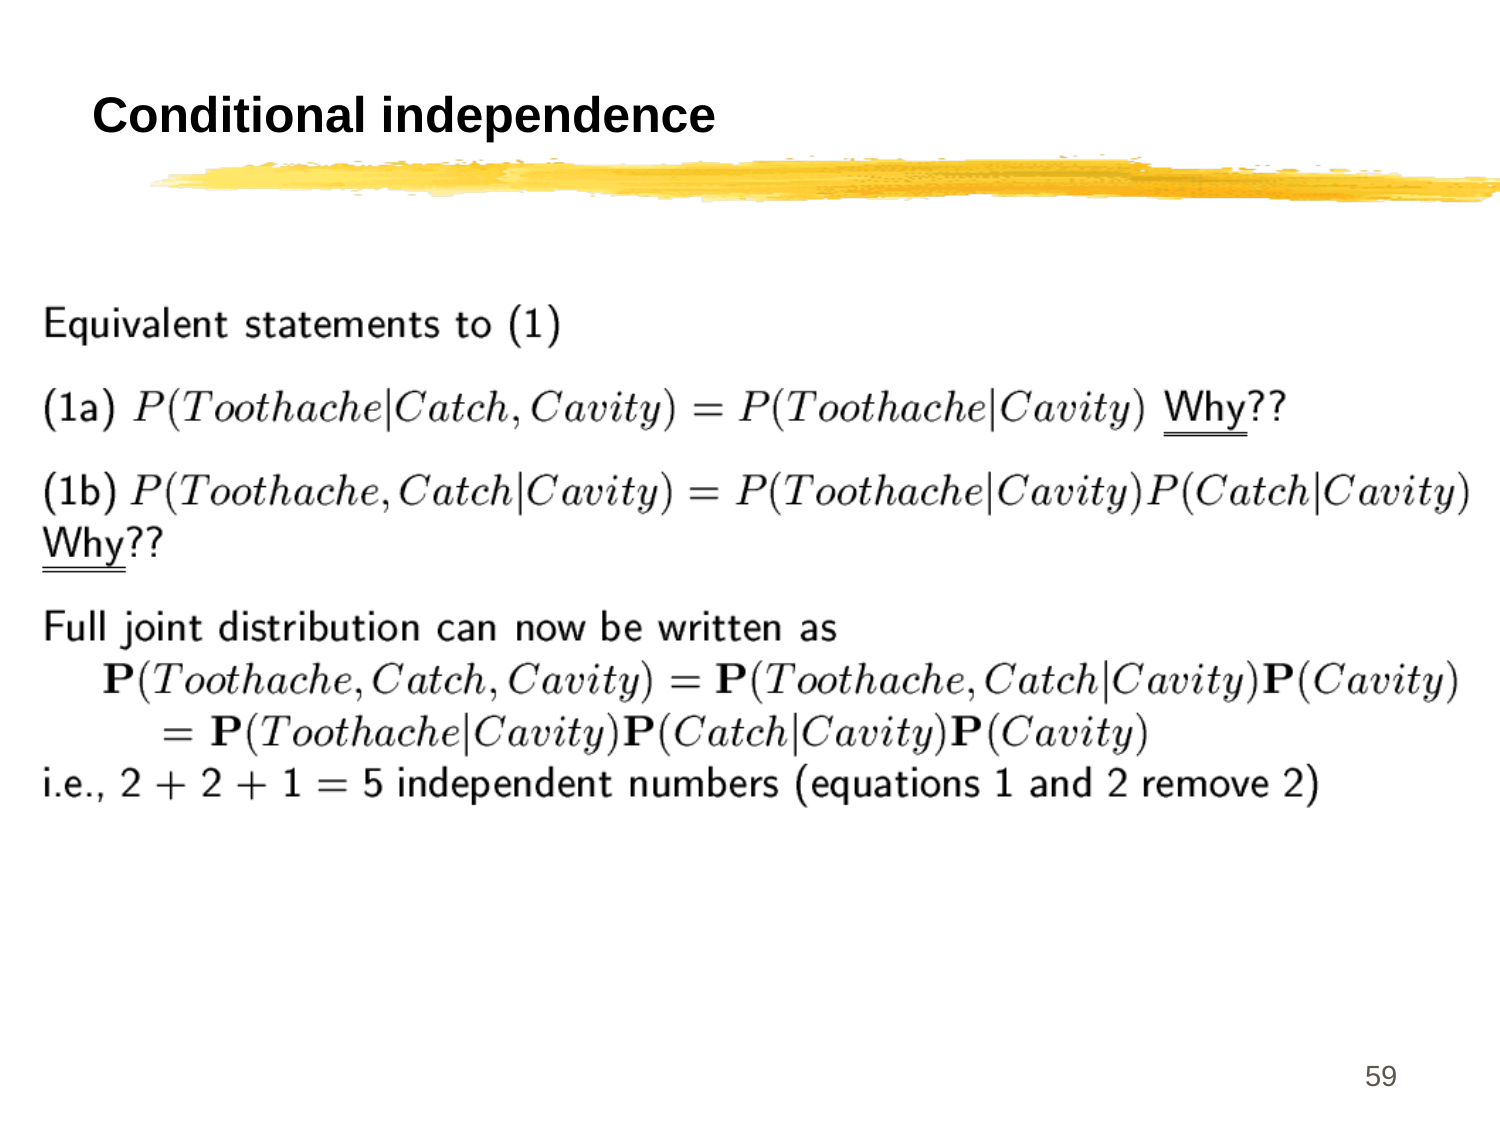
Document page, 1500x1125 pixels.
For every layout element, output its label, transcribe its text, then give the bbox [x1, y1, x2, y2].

picture [24, 289, 1483, 826]
slide_number 59 [1099, 1024, 1413, 1101]
picture [150, 149, 1500, 213]
title Conditional independence [76, 37, 1415, 151]
